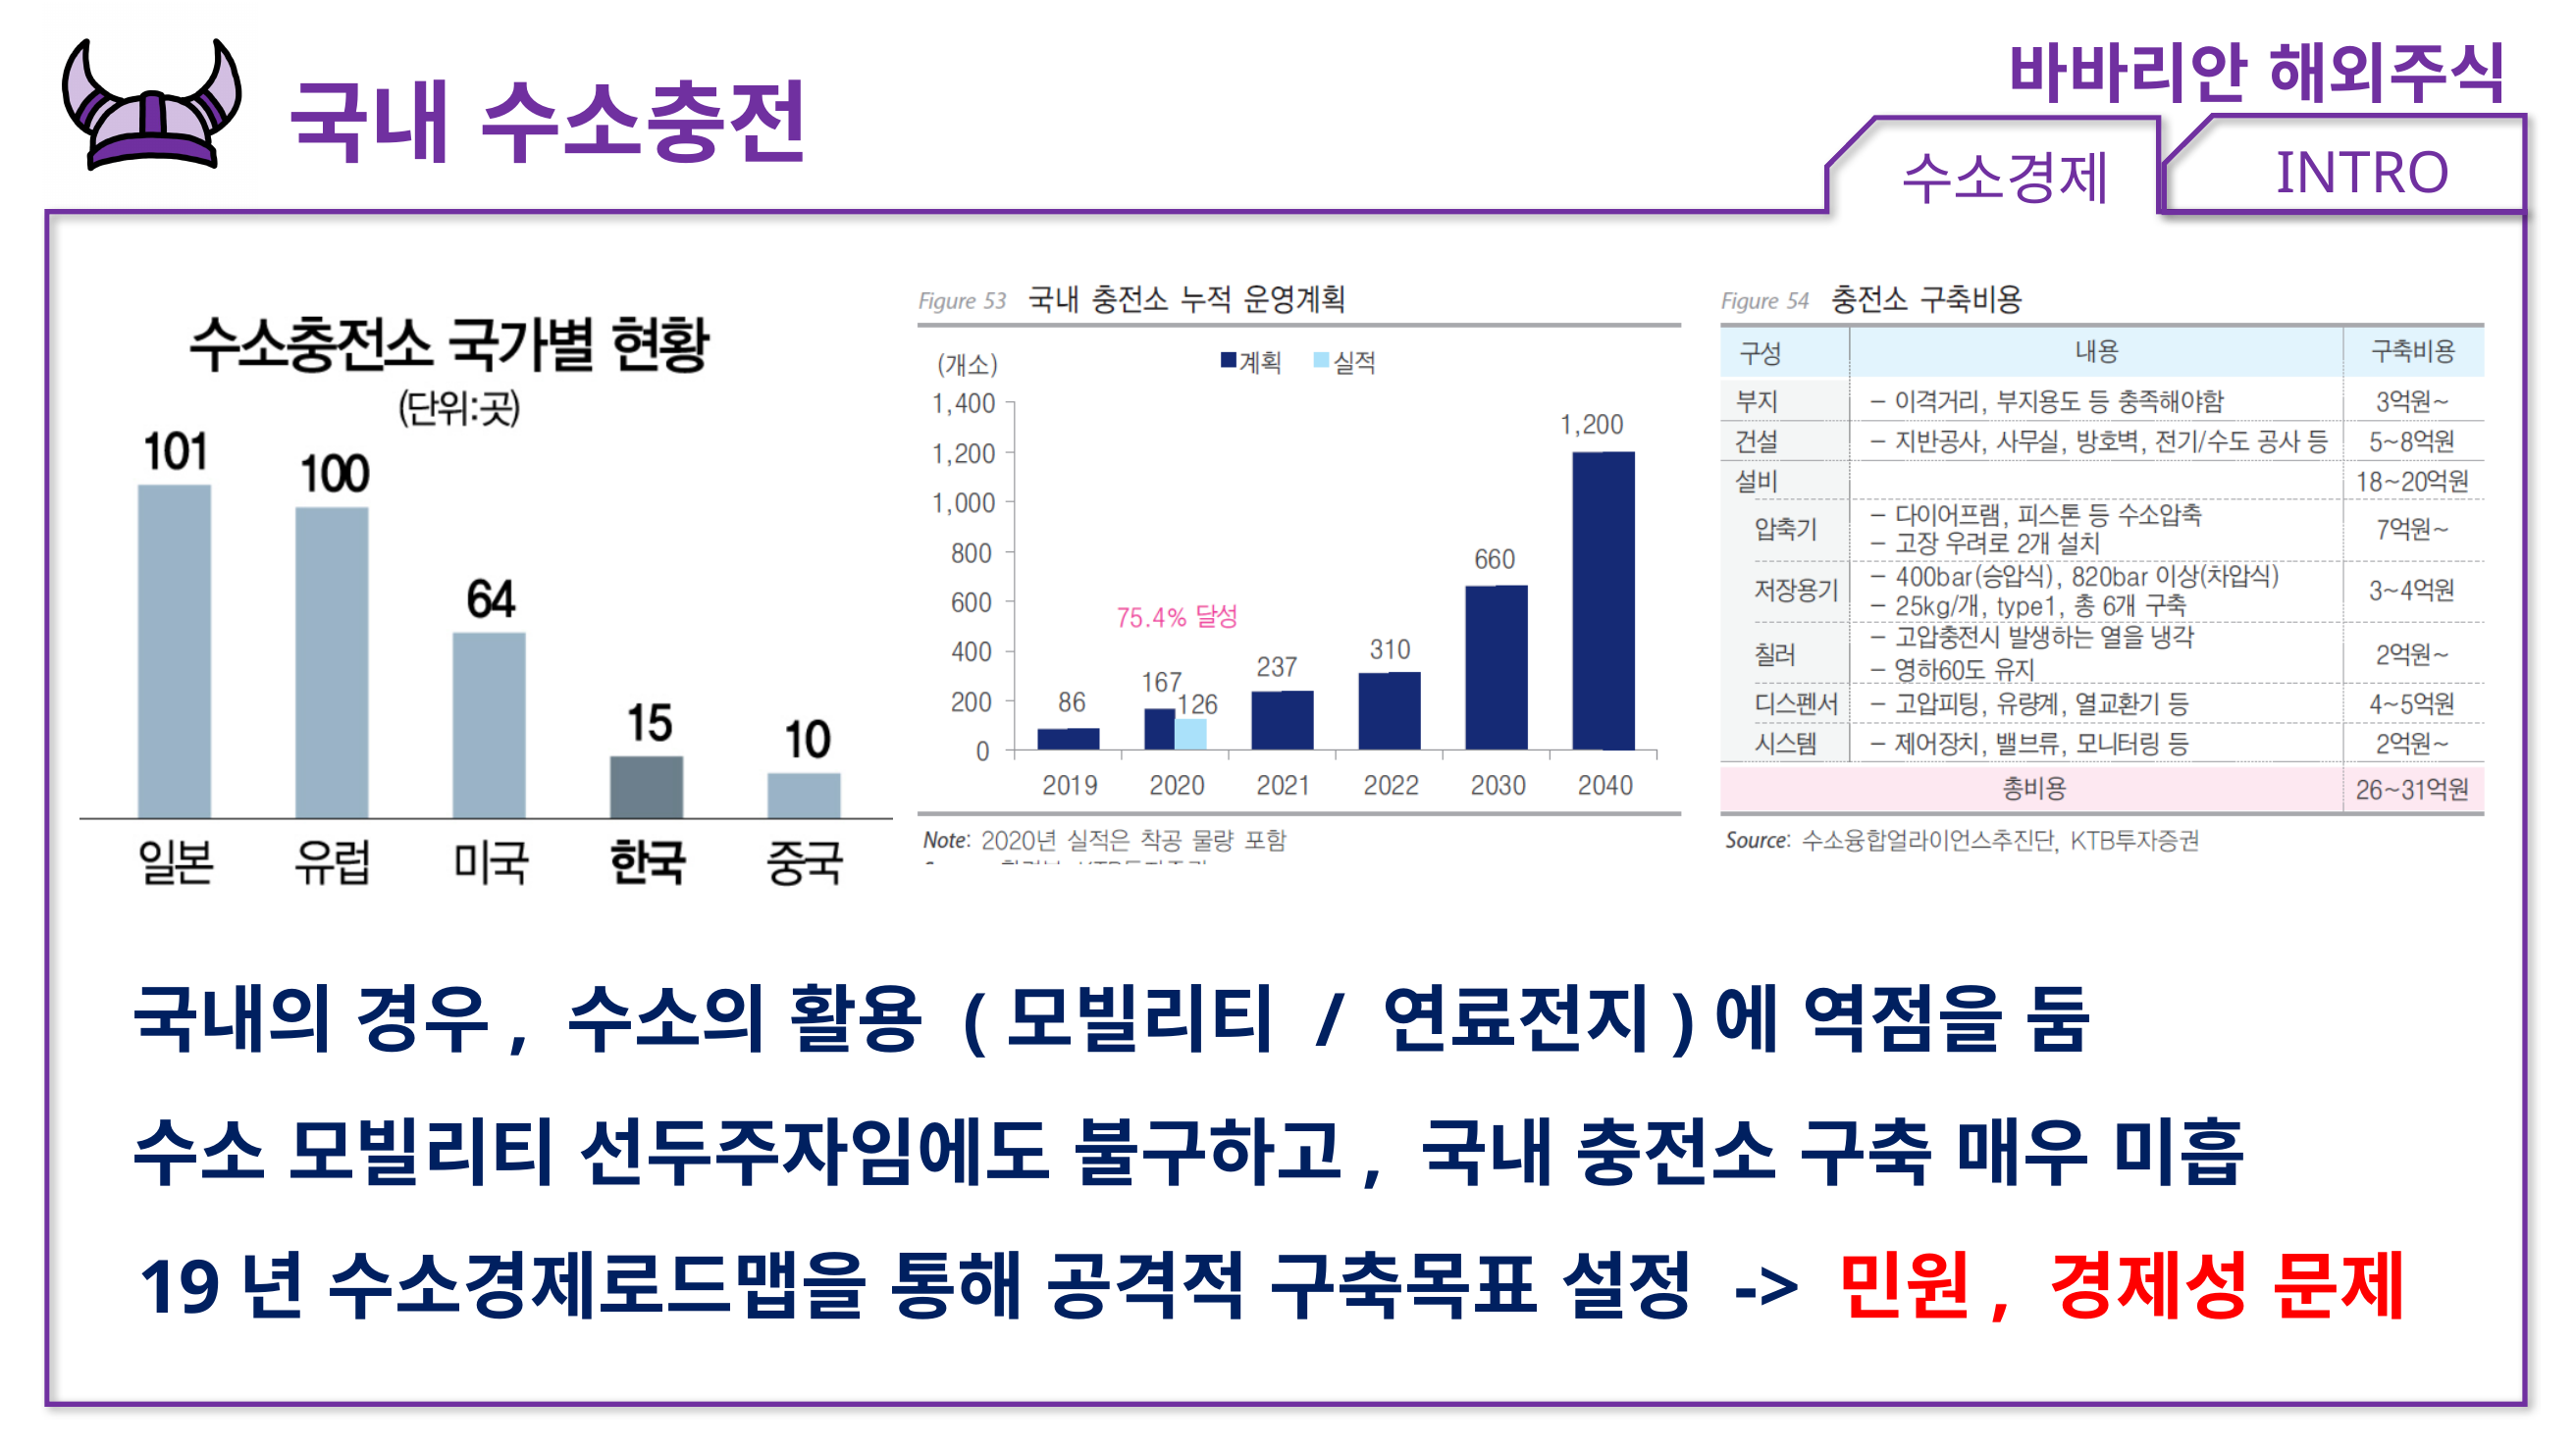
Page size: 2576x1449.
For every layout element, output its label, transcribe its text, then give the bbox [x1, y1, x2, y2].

text_box 국내의 경우, 수소의 활용 (모빌리티 / 연료전지)에 역점을 둠 [117, 964, 2539, 1068]
text_box [45, 210, 2526, 1406]
text_box 수소 모빌리티 선두주자임에도 불구하고, 국내 충전소 구축 매우 미흡 [117, 1099, 2539, 1202]
text_box [2197, 114, 2526, 129]
picture [42, 2, 258, 219]
picture [79, 297, 893, 898]
text_box 수소경제 [1825, 135, 2187, 219]
picture [906, 268, 2502, 864]
text_box [1856, 116, 2160, 135]
text_box INTRO [2182, 129, 2545, 212]
text_box 국내 수소충전 [273, 58, 826, 181]
text_box 19년 수소경제로드맵을 통해 공격적 구축목표 설정 -> 민원, 경제성 문제 [123, 1232, 2545, 1336]
text_box 바바리안 해외주식 [1993, 25, 2525, 119]
